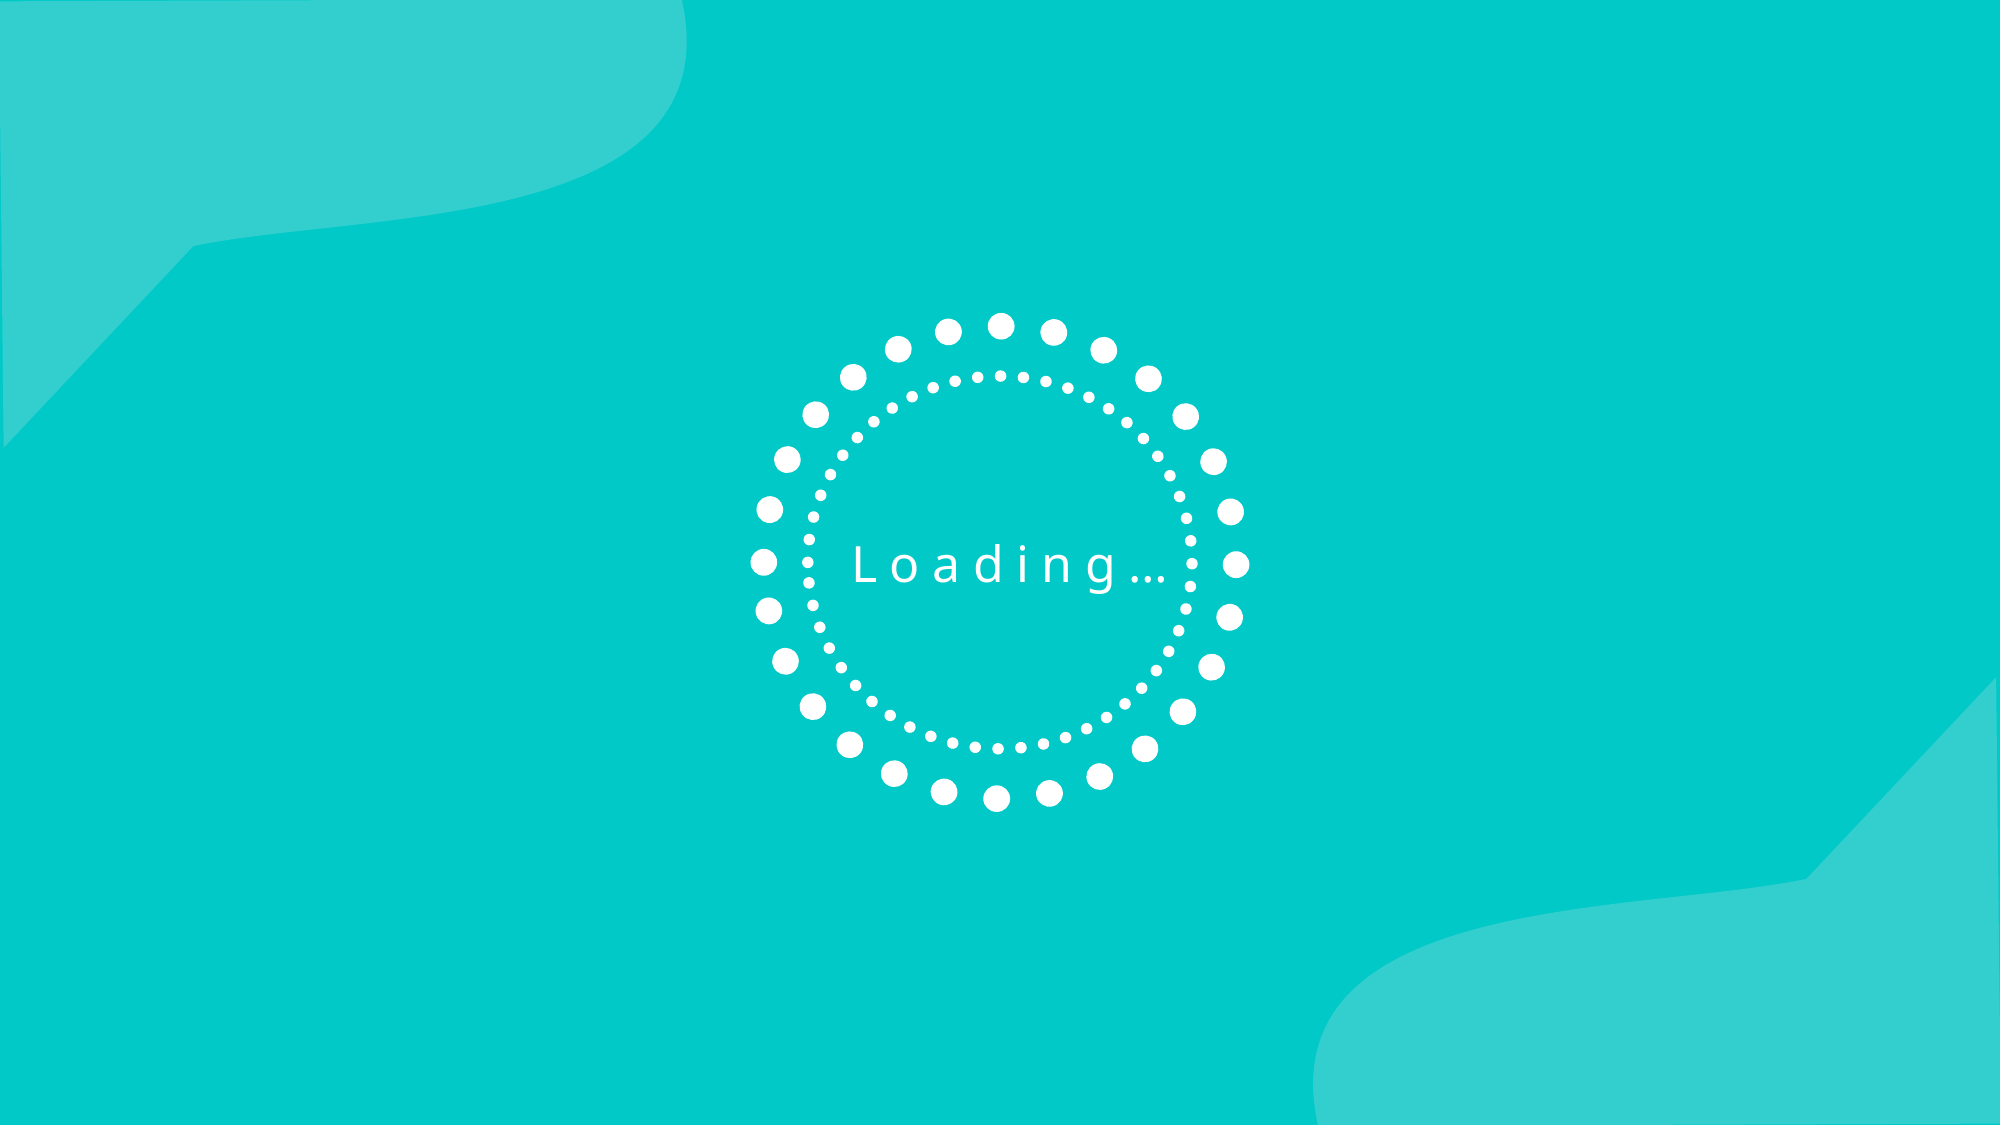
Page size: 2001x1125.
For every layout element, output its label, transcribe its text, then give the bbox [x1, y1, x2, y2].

text_box Loading… [763, 524, 1256, 600]
text_box [0, 0, 687, 448]
text_box [766, 600, 1234, 800]
text_box [811, 375, 1189, 524]
text_box [1313, 677, 2000, 1125]
text_box [766, 325, 1234, 524]
text_box [811, 600, 1190, 750]
